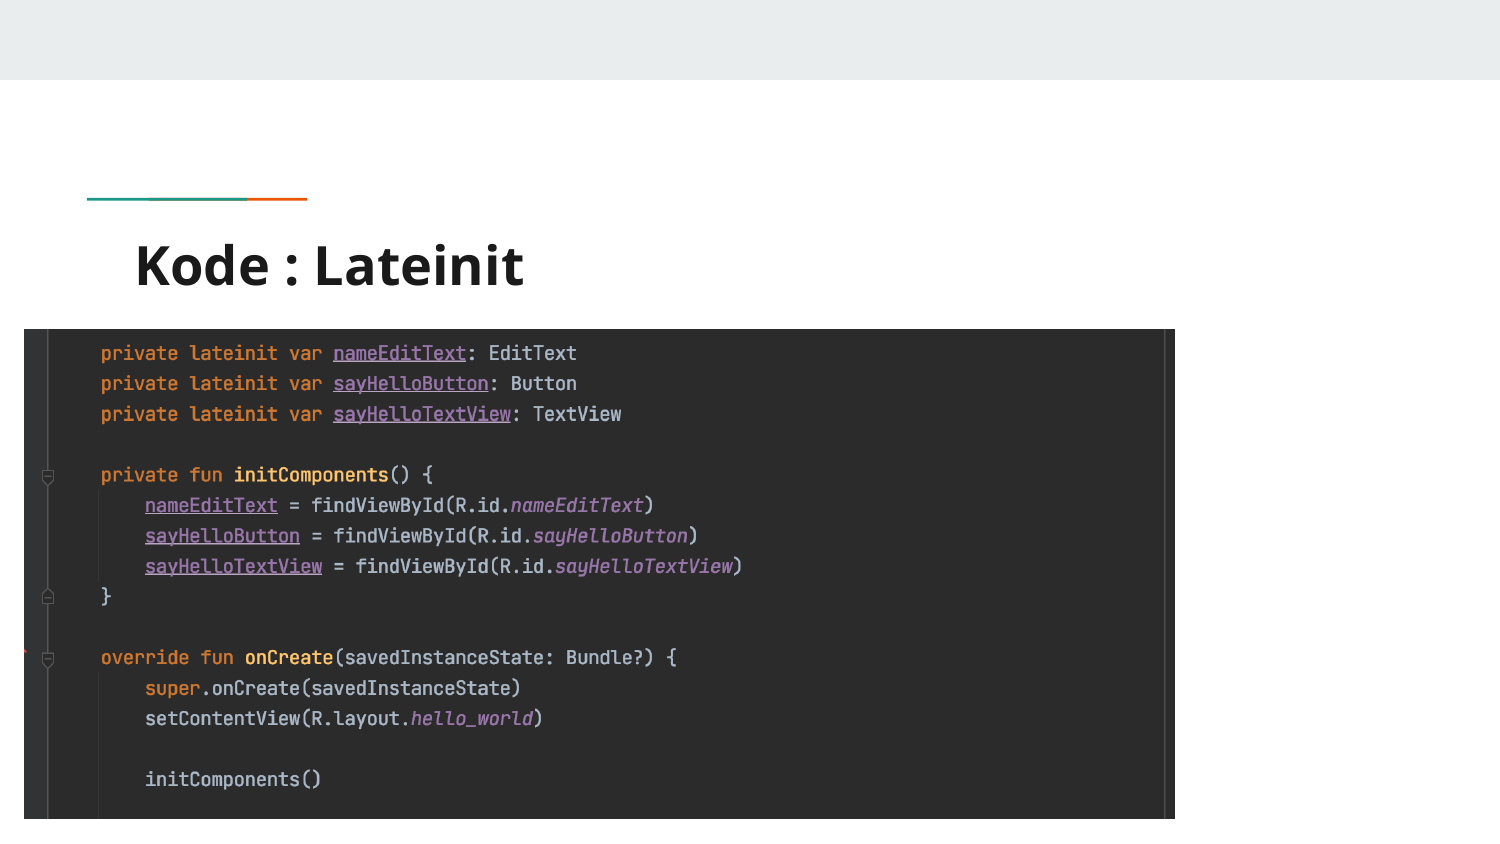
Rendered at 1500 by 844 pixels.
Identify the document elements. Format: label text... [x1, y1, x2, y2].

title Kode : Lateinit [119, 216, 1381, 305]
picture [24, 328, 1175, 819]
